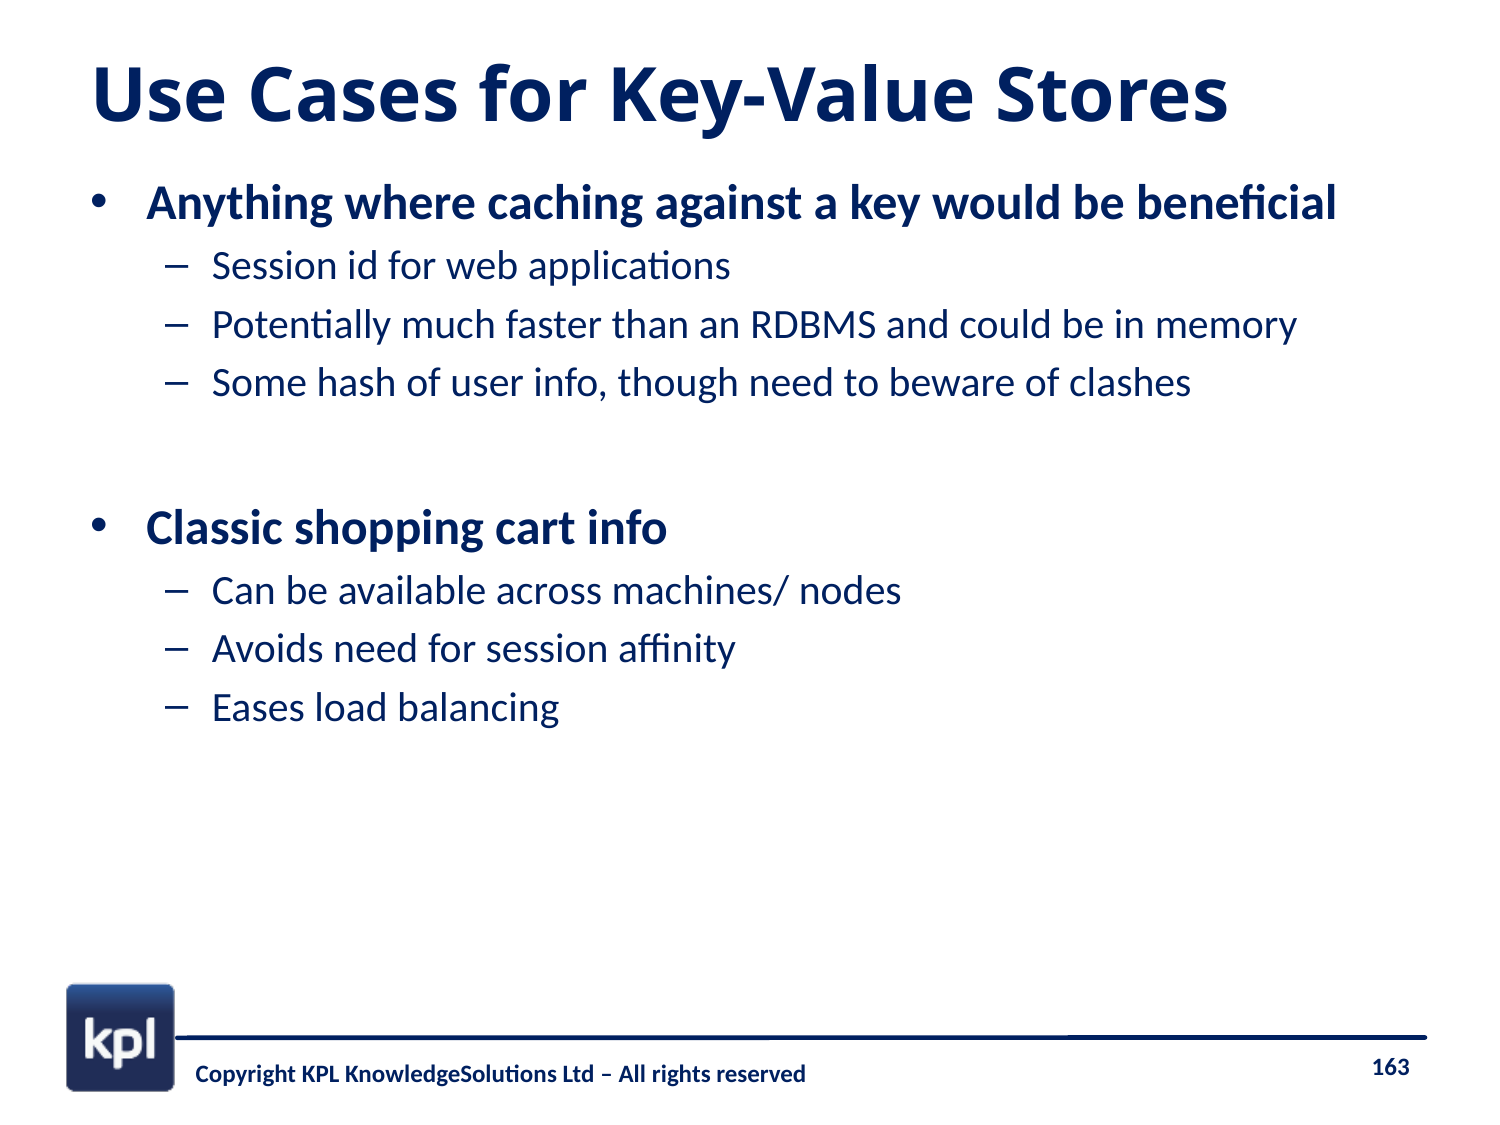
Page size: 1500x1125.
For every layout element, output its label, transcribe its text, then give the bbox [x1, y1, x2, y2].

list Anything where caching against a key would be beneficial Session id for web applications Potentially much faster than an RDBMS and could be in memory Some hash of user info, though need to beware of clashes Classic shopping cart info Can be available across machines/ nodes Avoids need for session affinity Eases load balancing [75, 162, 1425, 1013]
footer Copyright KPL KnowledgeSolutions Ltd – All rights reserved [180, 1042, 966, 1103]
slide_number 163 [987, 1042, 1425, 1103]
title Use Cases for Key-Value Stores [75, 45, 1471, 138]
picture [62, 980, 178, 1095]
